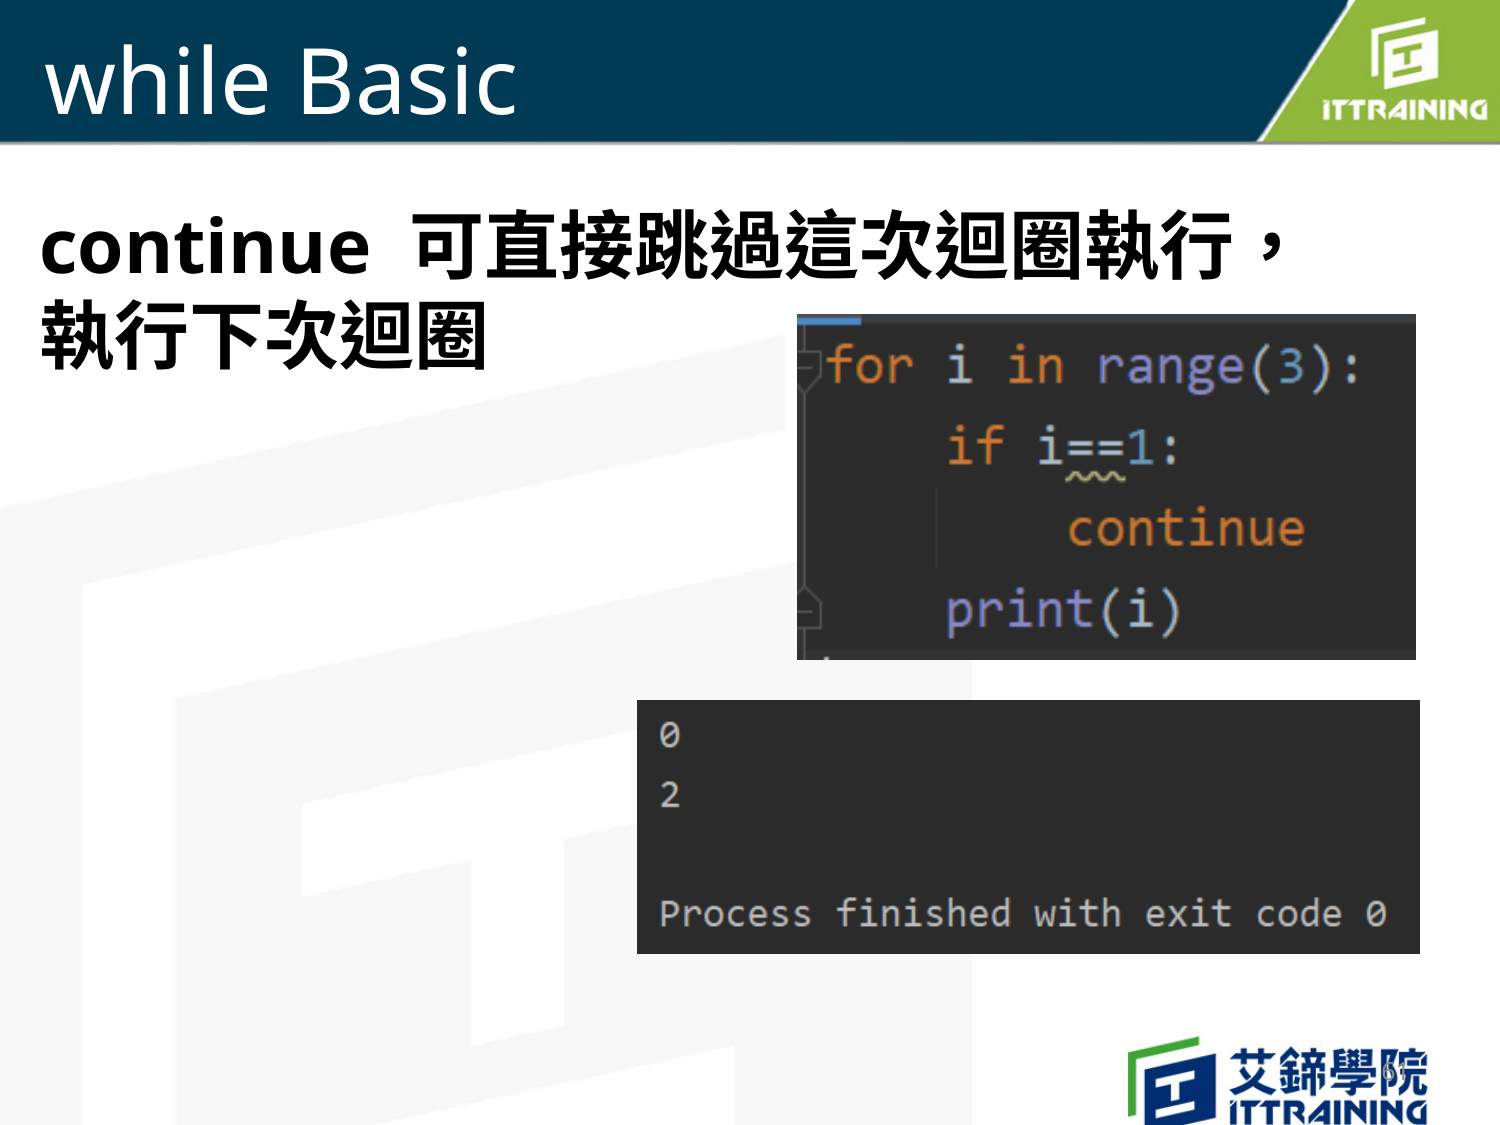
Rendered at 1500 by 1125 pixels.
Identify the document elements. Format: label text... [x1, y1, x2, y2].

list continue 可直接跳過這次迴圈執行，執行下次迴圈 [24, 191, 1375, 934]
slide_number 61 [1074, 1042, 1425, 1103]
title while Basic [29, 0, 1380, 172]
picture [0, 0, 1500, 1125]
